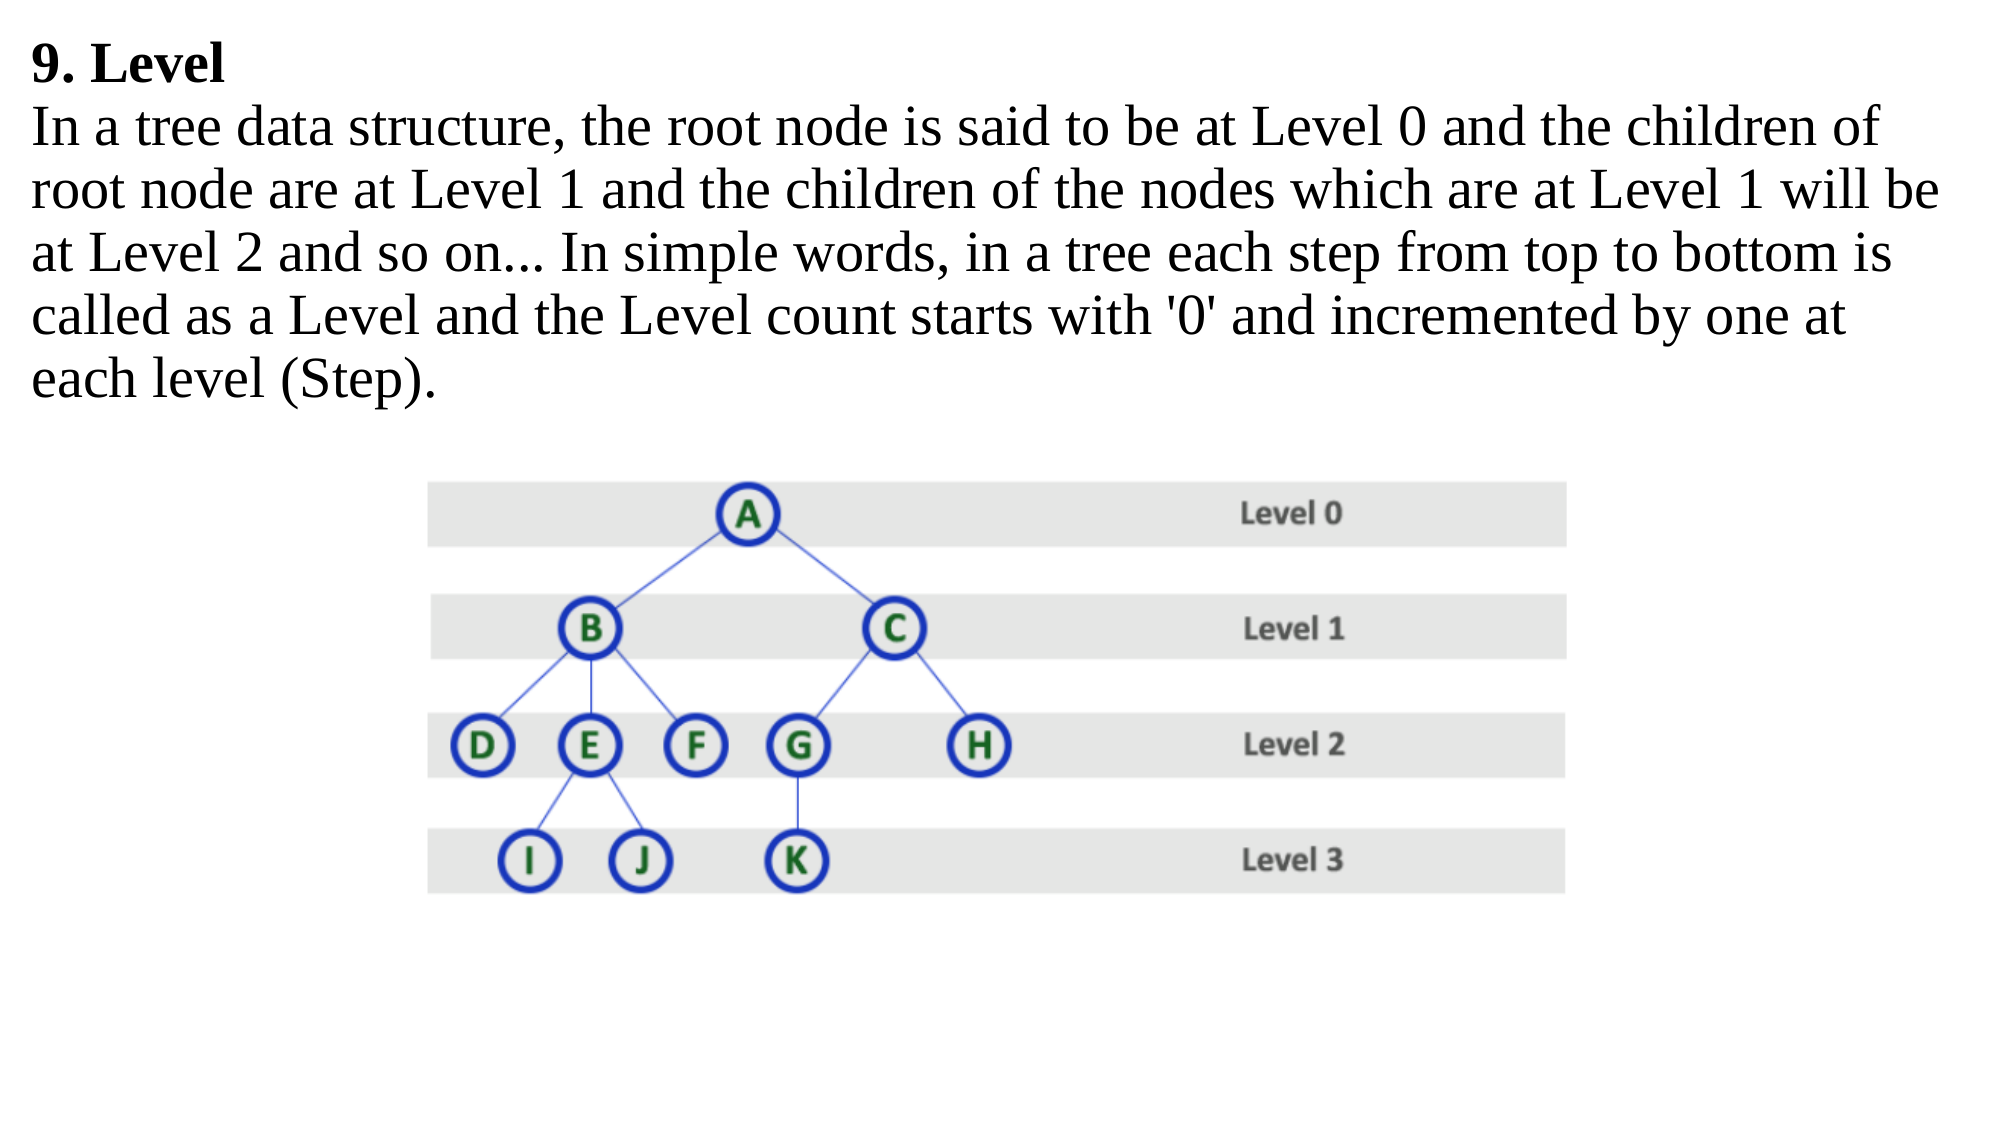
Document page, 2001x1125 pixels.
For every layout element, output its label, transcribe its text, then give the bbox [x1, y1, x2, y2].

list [362, 424, 1626, 963]
title 9. Level In a tree data structure, the root node is said to be at Level 0 and the children of root node are at Level 1 and the children of the nodes which are at Level 1 will be at Level 2 and so on... In simple words, in a tree each step from top to bottom is called as a Level and the Level count starts with '0' and incremented by one at each level (Step). [16, 162, 1969, 350]
